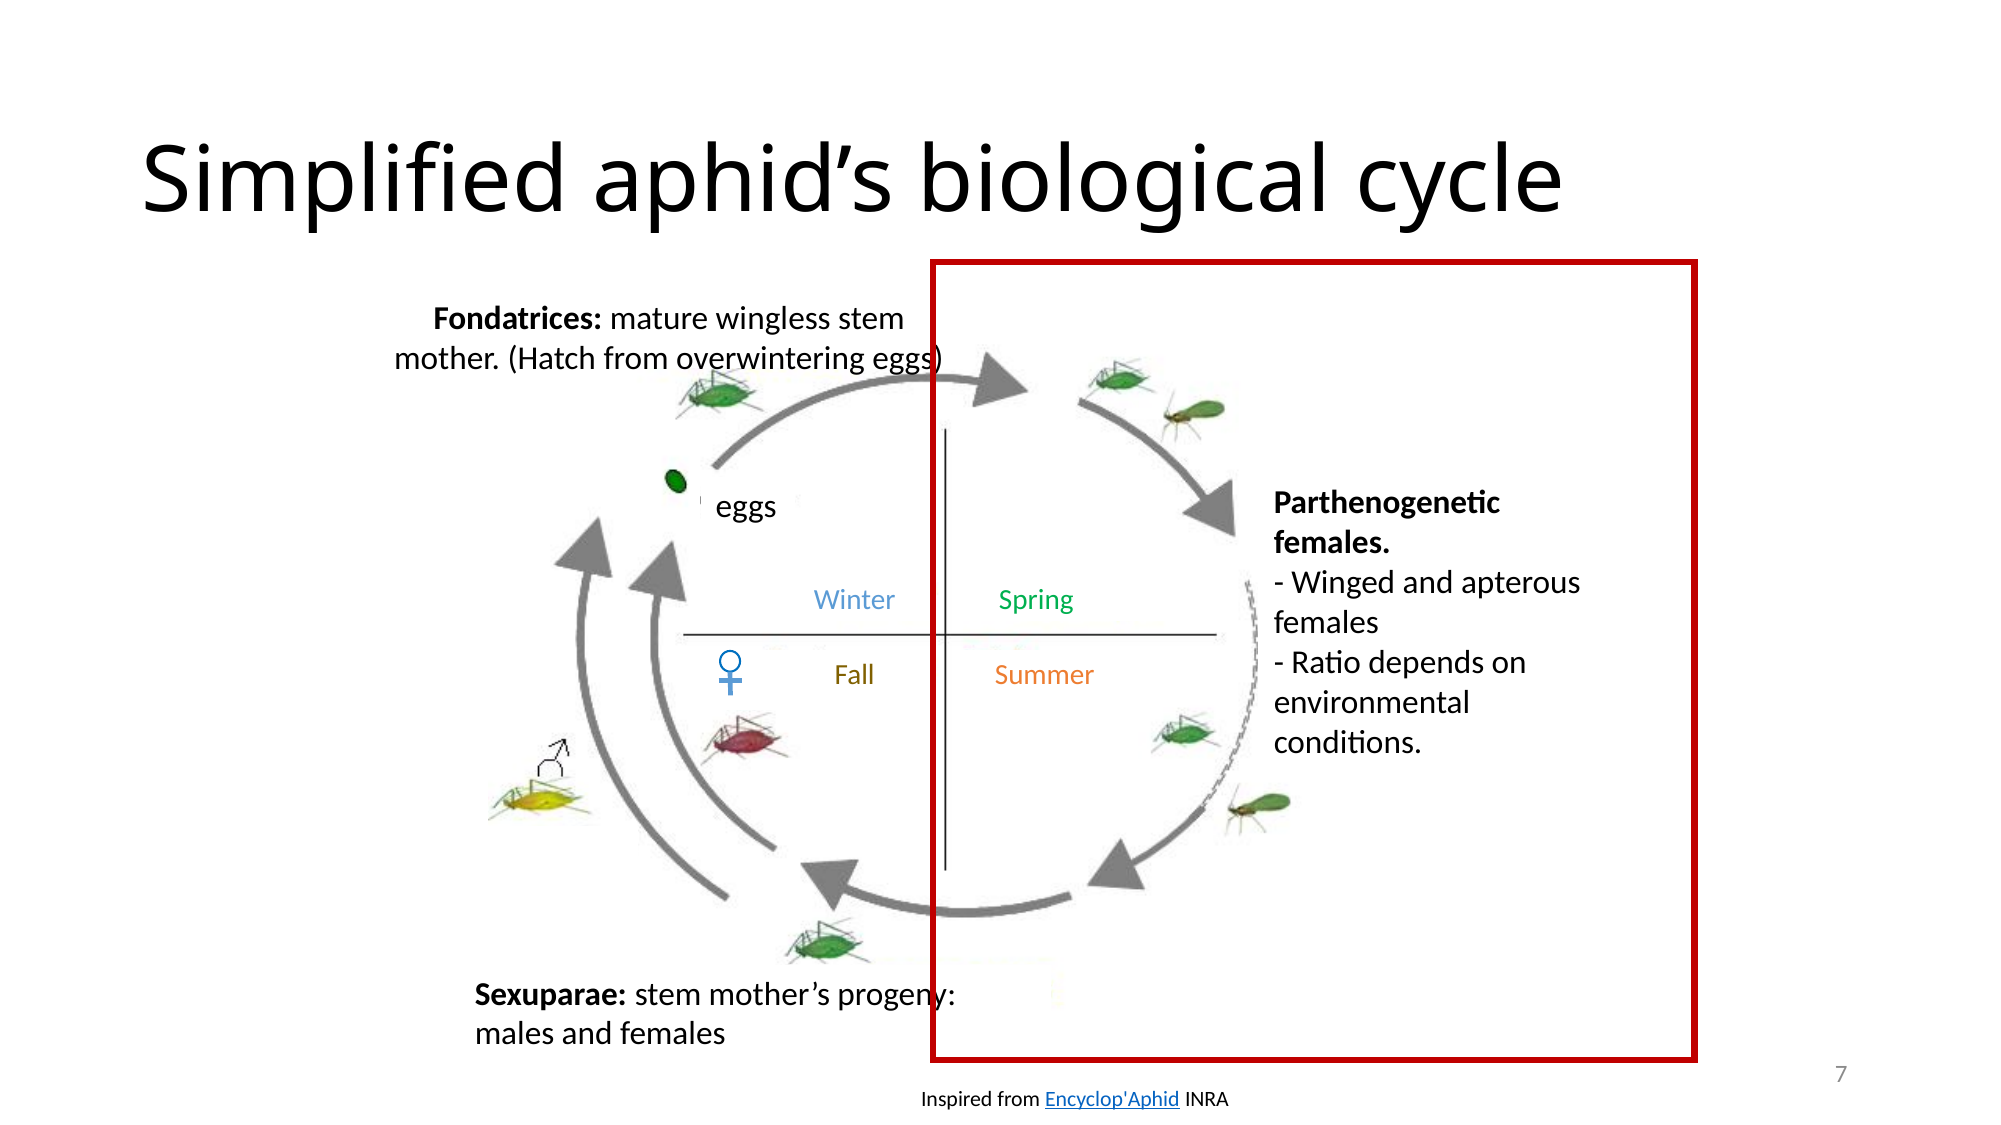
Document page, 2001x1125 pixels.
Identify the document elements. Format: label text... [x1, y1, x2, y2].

slide_number 7 [1622, 1042, 1863, 1103]
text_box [378, 305, 1622, 1119]
text_box [932, 261, 1696, 1061]
title Simplified aphid’s biological cycle [126, 73, 1852, 291]
